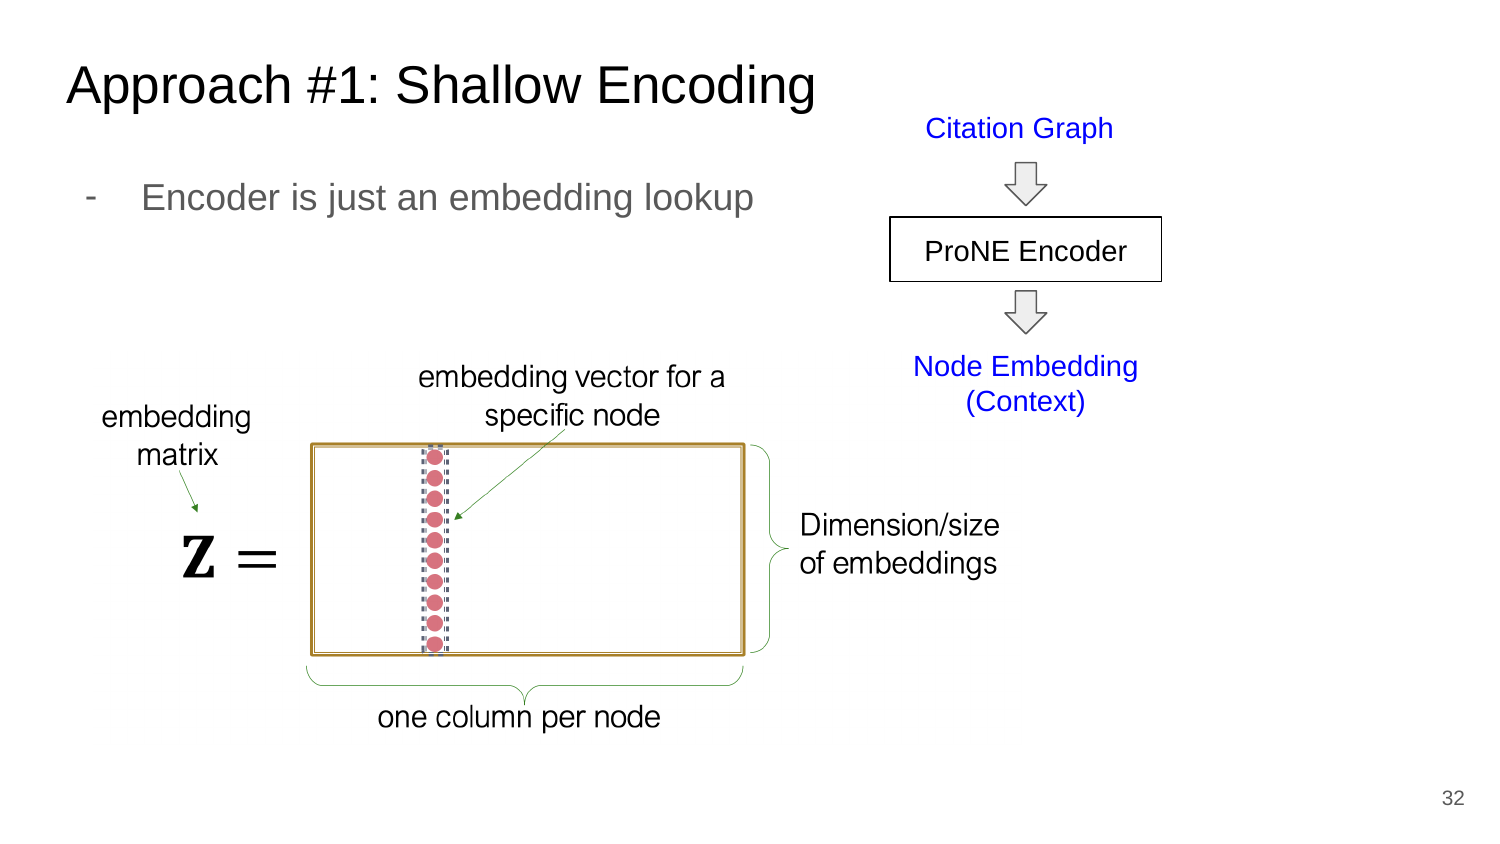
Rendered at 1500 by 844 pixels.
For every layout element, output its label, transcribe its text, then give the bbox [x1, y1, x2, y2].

text_box ProNE Encoder [890, 216, 1162, 282]
slide_number ‹#› [1389, 764, 1480, 830]
list Encoder is just an embedding lookup [51, 151, 807, 712]
text_box [1005, 290, 1047, 334]
picture [93, 350, 1023, 745]
title Approach #1: Shallow Encoding [51, 35, 1082, 130]
text_box [1005, 162, 1047, 206]
text_box Citation Graph [910, 94, 1144, 160]
text_box Node Embedding (Context) [877, 332, 1175, 433]
